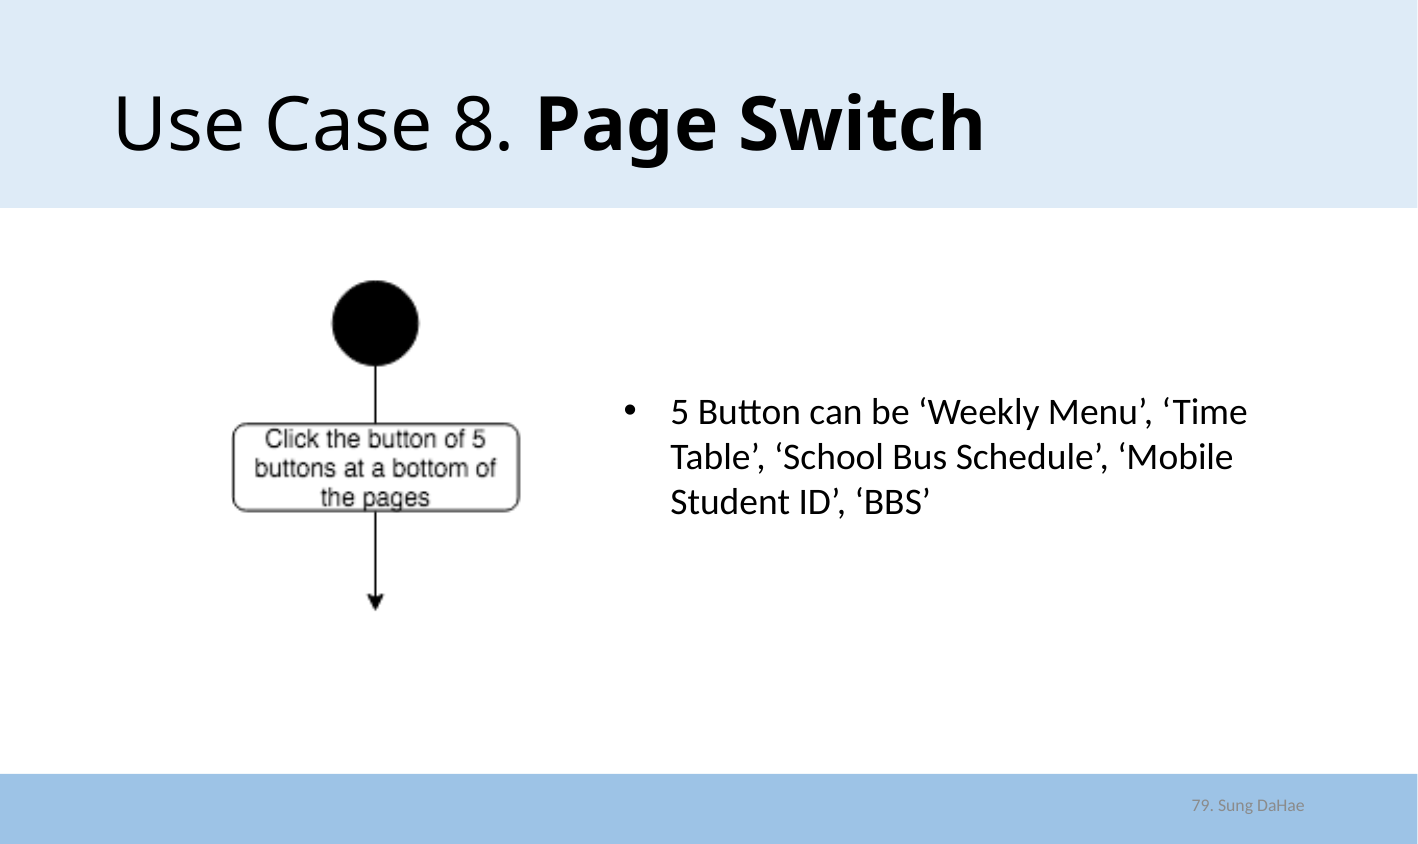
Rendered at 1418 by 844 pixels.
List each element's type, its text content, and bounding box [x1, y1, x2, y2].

picture [231, 279, 523, 632]
title Use Case 8. Page Switch [97, 44, 1320, 208]
text_box 5 Button can be ‘Weekly Menu’, ‘Time Table’, ‘School Bus Schedule’, ‘Mobile Student ID’, ‘BBS’ [608, 379, 1320, 530]
slide_number 79. Sung DaHae [1001, 782, 1320, 827]
